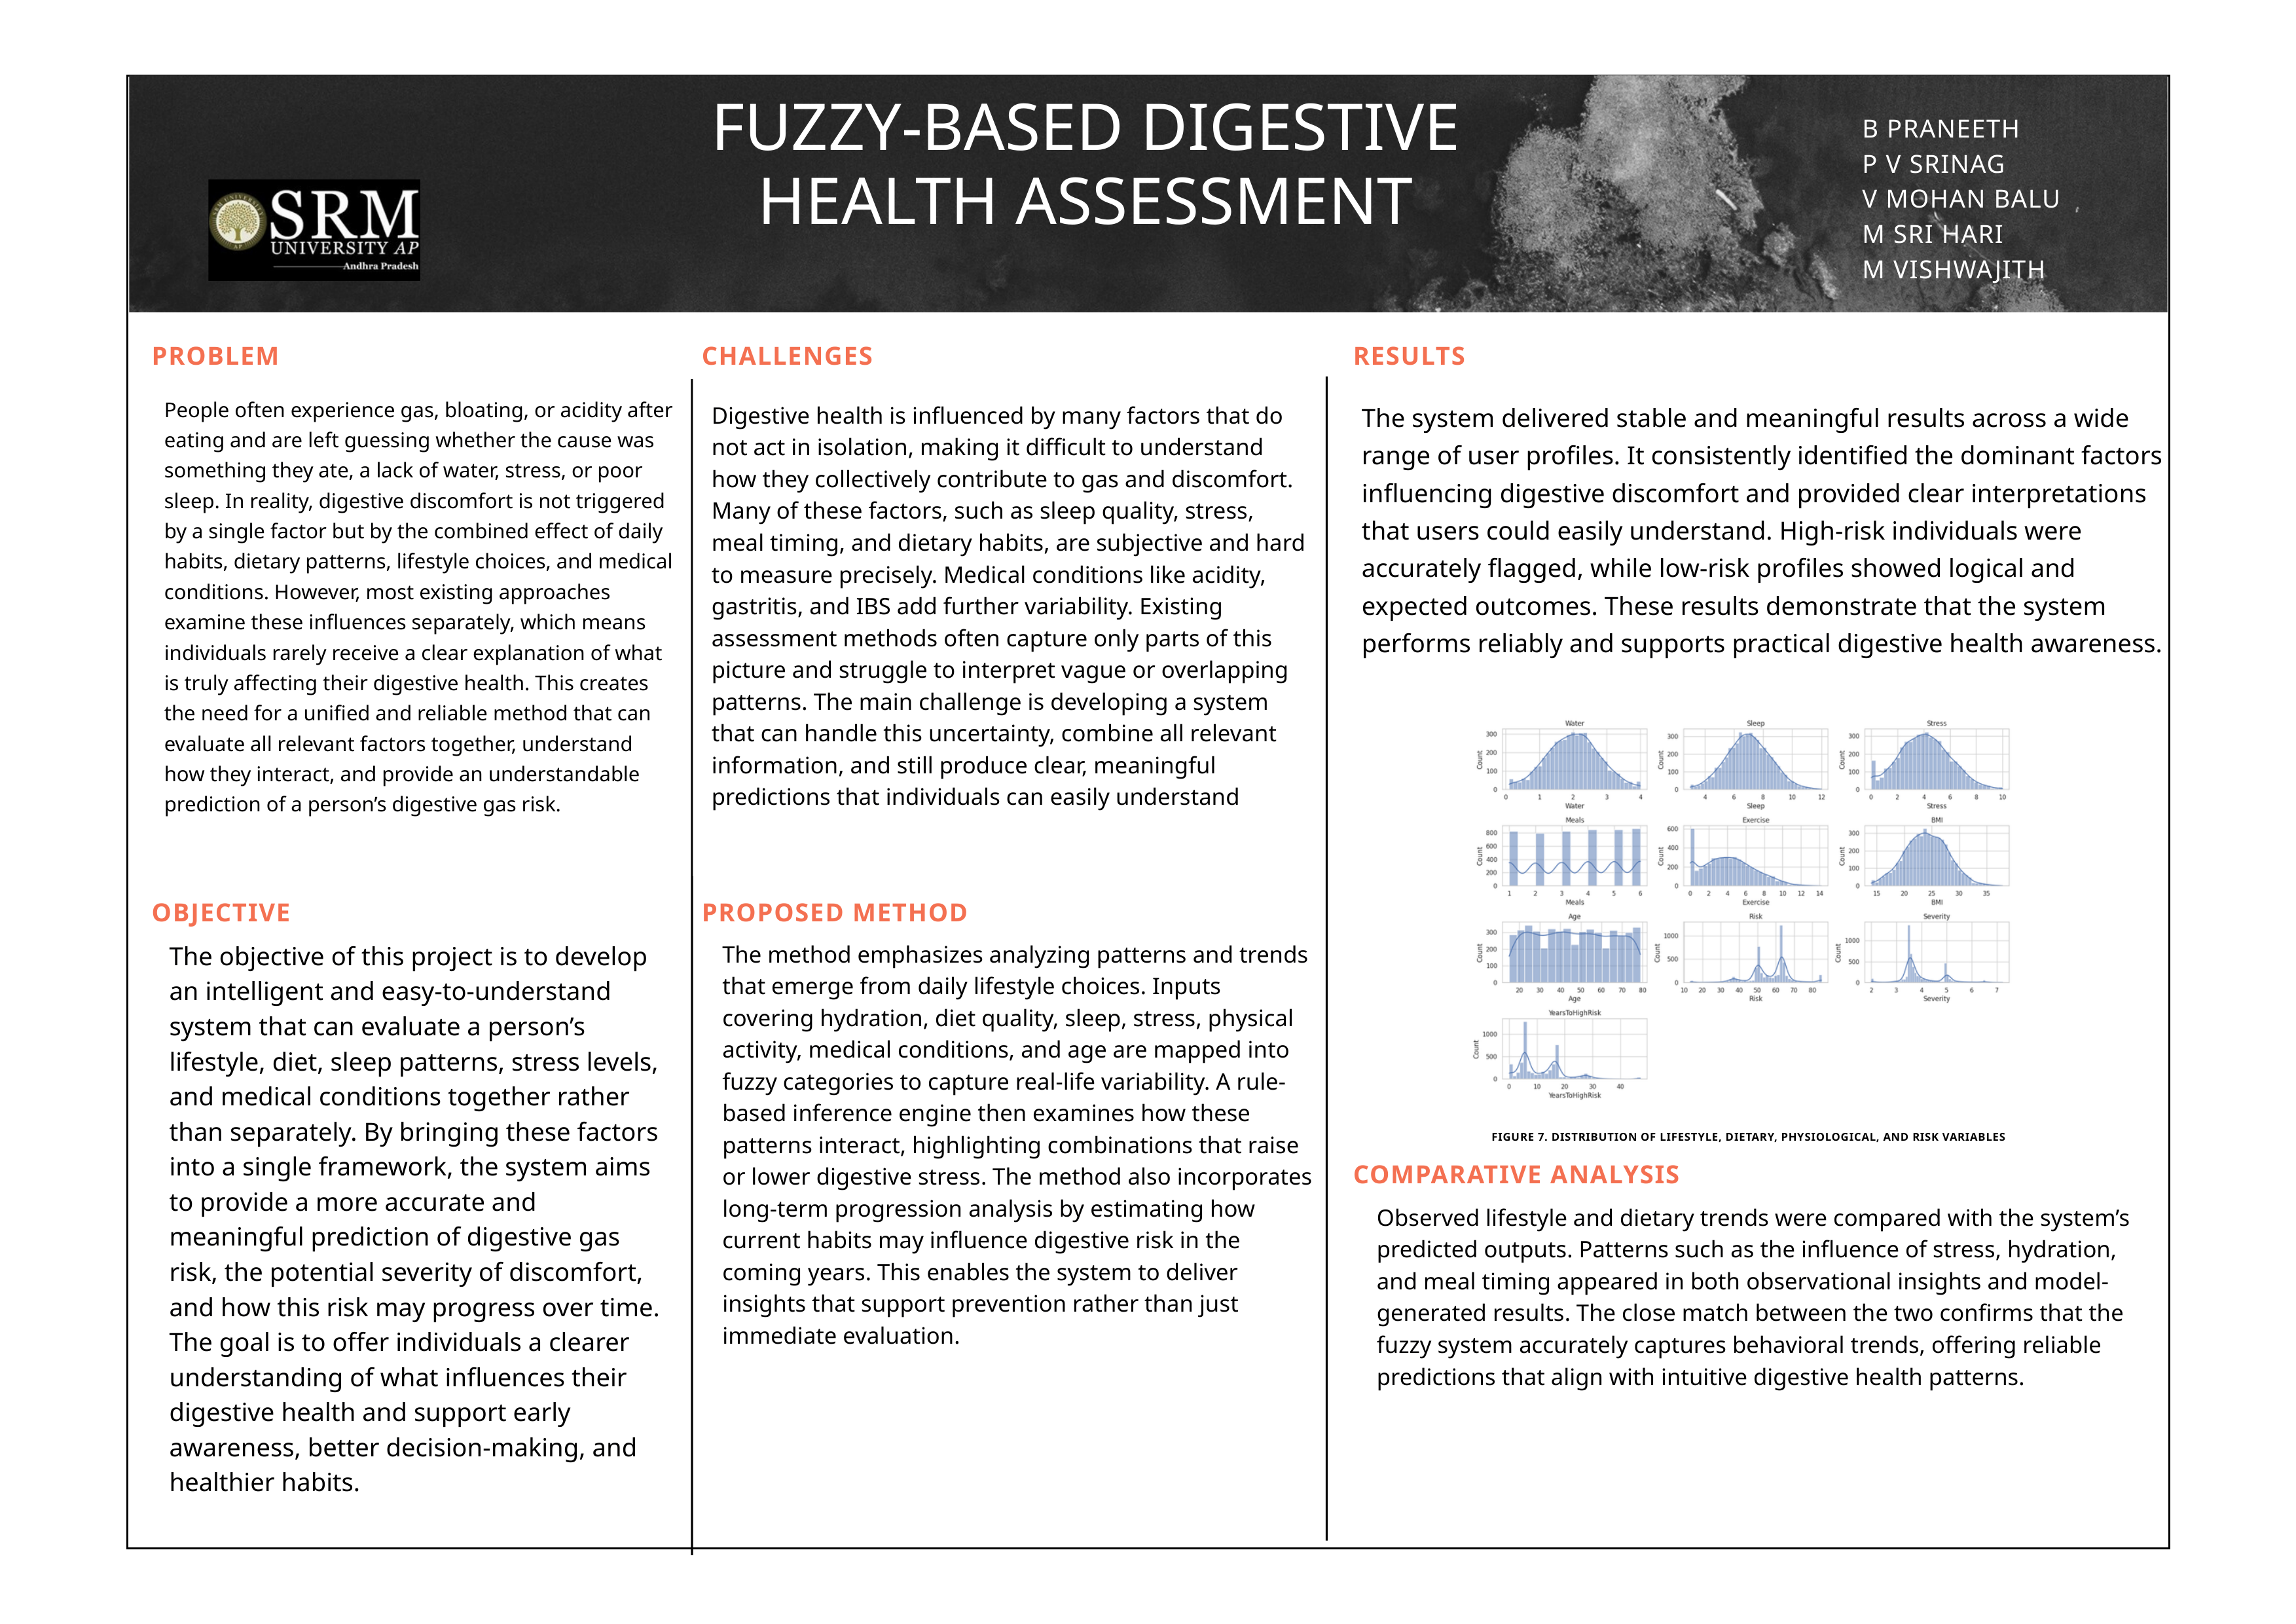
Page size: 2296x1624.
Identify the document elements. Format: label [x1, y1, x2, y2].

text_box [127, 320, 2170, 1549]
text_box [128, 75, 2168, 313]
